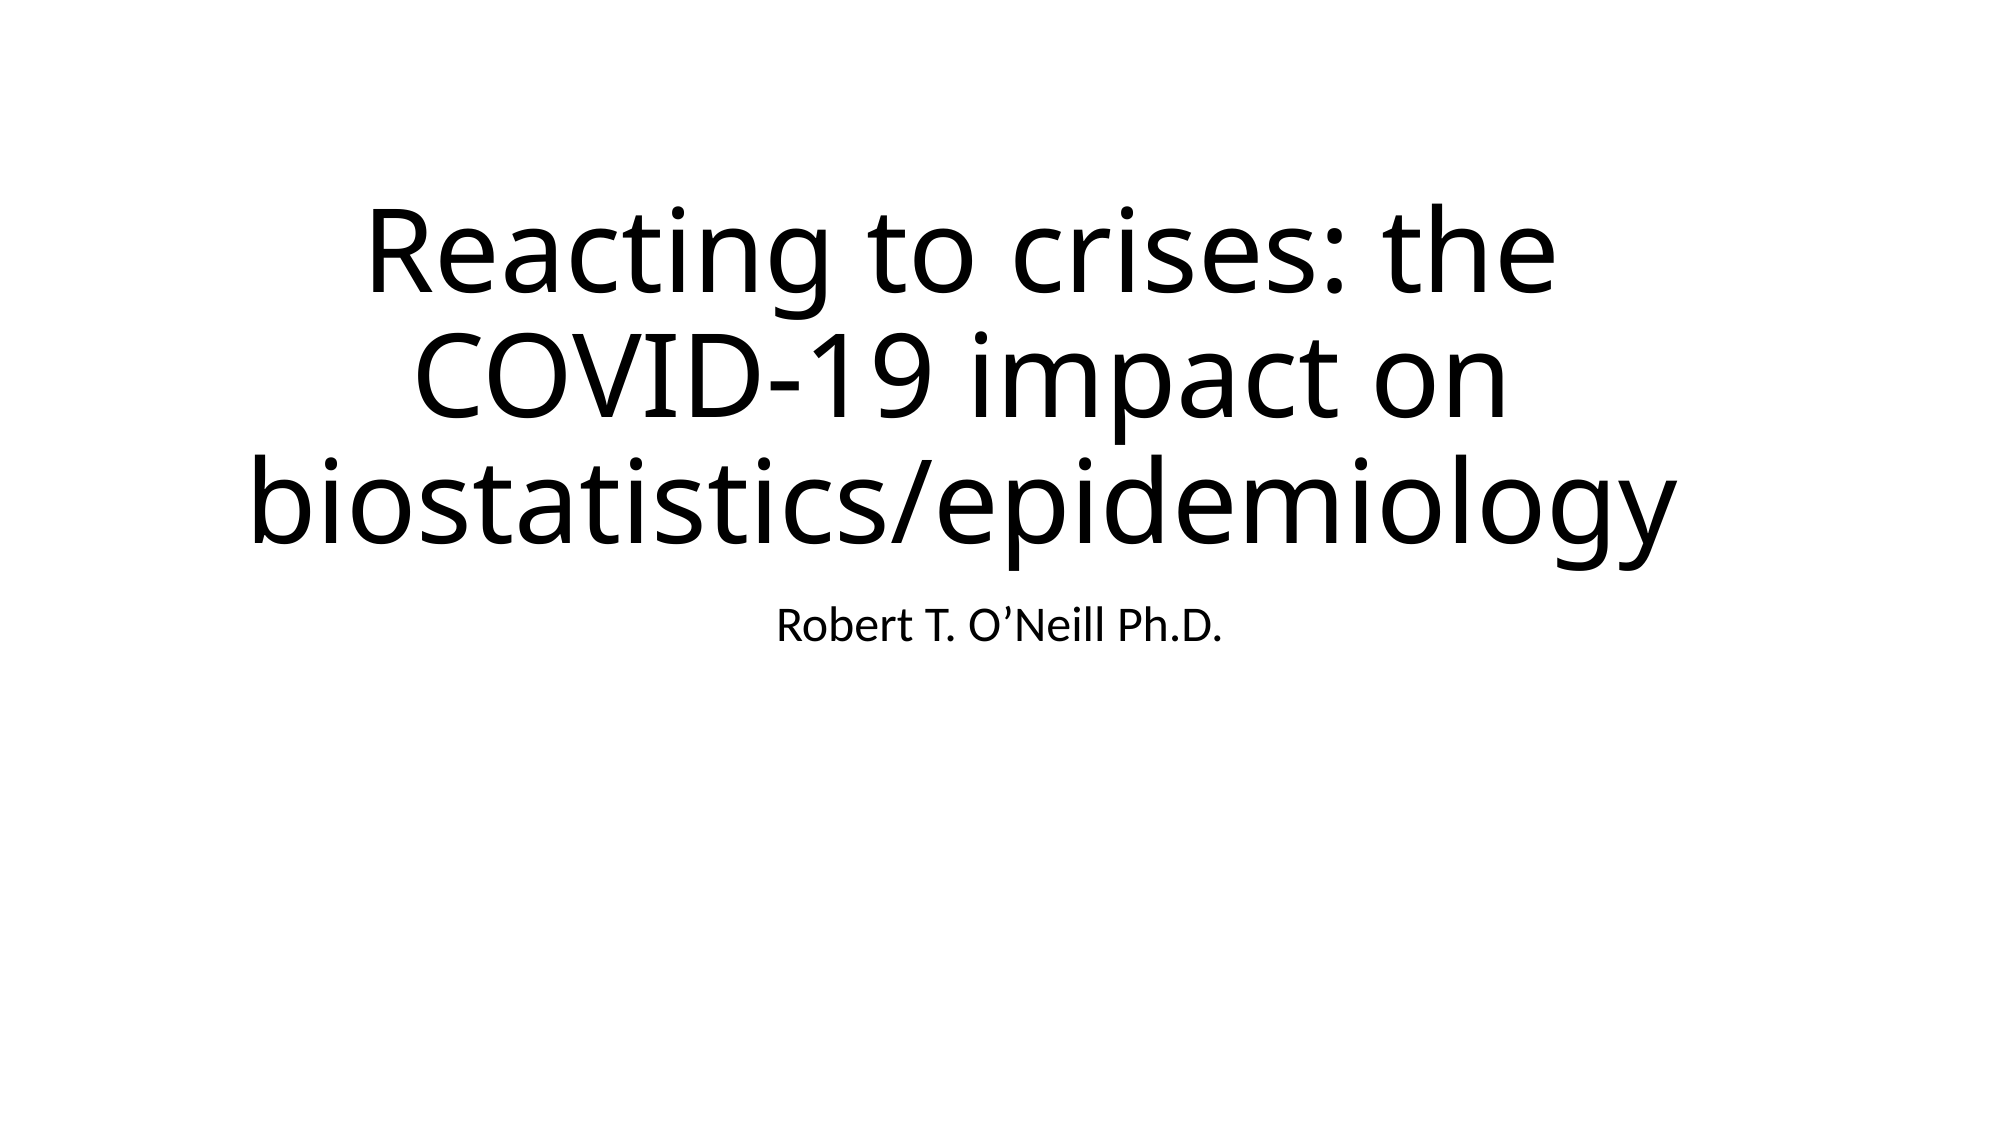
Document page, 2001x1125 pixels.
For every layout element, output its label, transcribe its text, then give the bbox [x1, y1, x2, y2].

title Reacting to crises: the COVID-19 impact on biostatistics/epidemiology [173, 184, 1750, 576]
subtitle Robert T. O’Neill Ph.D. [249, 590, 1750, 863]
